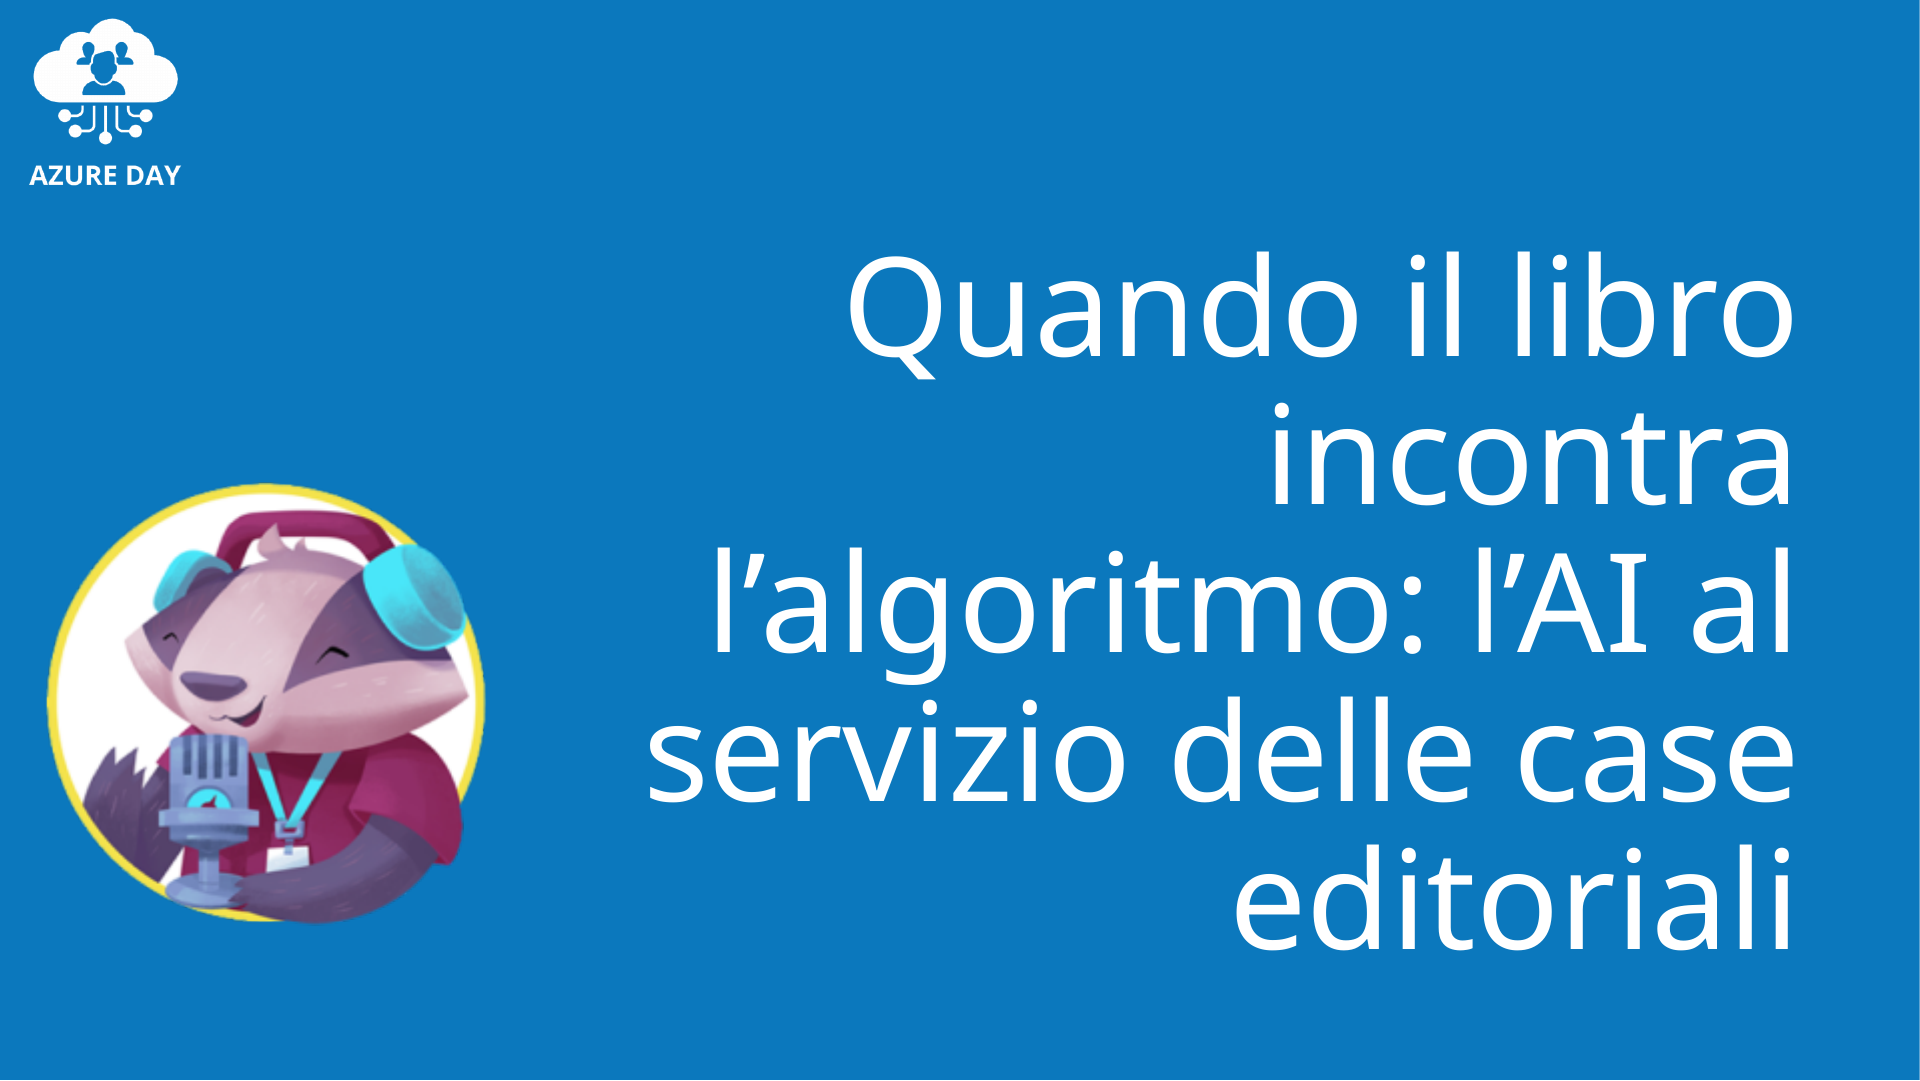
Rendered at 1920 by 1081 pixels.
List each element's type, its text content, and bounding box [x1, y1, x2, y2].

title Quando il libro incontra l’algoritmo: l’AI al servizio delle case editoriali [585, 413, 1816, 995]
picture [0, 457, 566, 950]
picture [0, 0, 210, 207]
